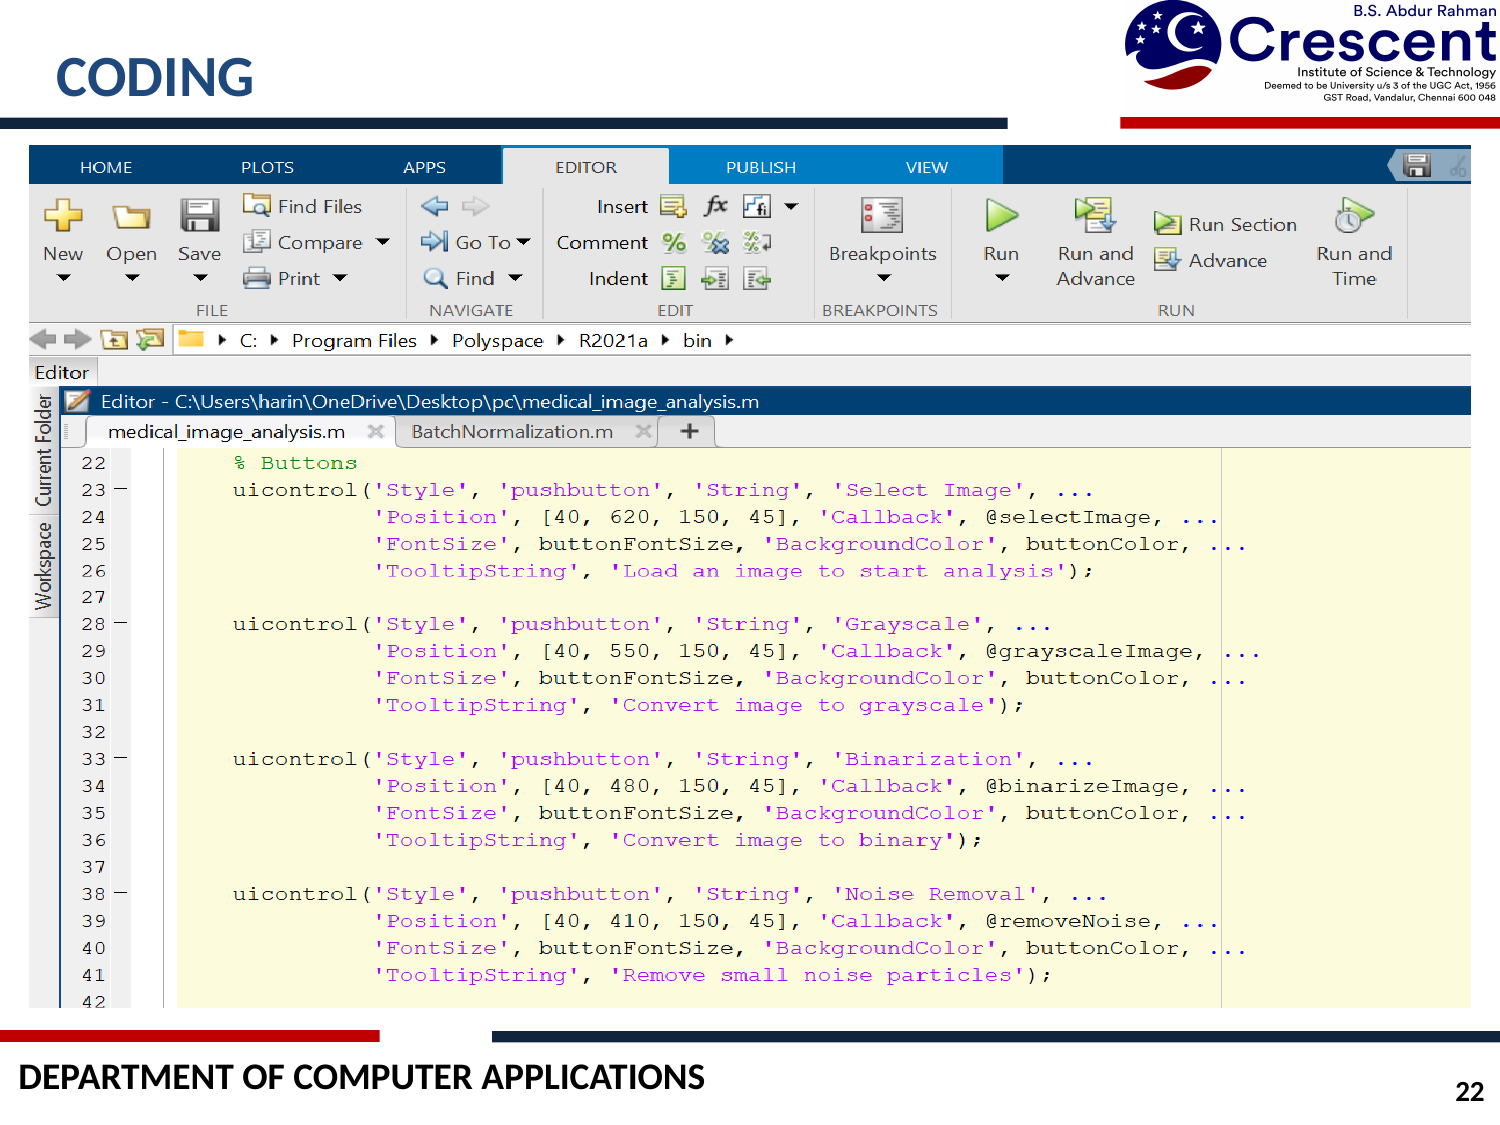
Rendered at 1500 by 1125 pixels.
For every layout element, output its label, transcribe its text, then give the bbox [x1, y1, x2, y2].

text_box [490, 1029, 1500, 1044]
text_box DEPARTMENT OF COMPUTER APPLICATIONS [3, 1044, 722, 1105]
text_box [0, 116, 1010, 131]
text_box CODING [42, 30, 526, 116]
text_box [0, 1028, 382, 1044]
slide_number 22 [1149, 1059, 1500, 1120]
text_box [1118, 115, 1500, 131]
picture [29, 145, 1471, 1008]
picture [1124, 0, 1500, 113]
